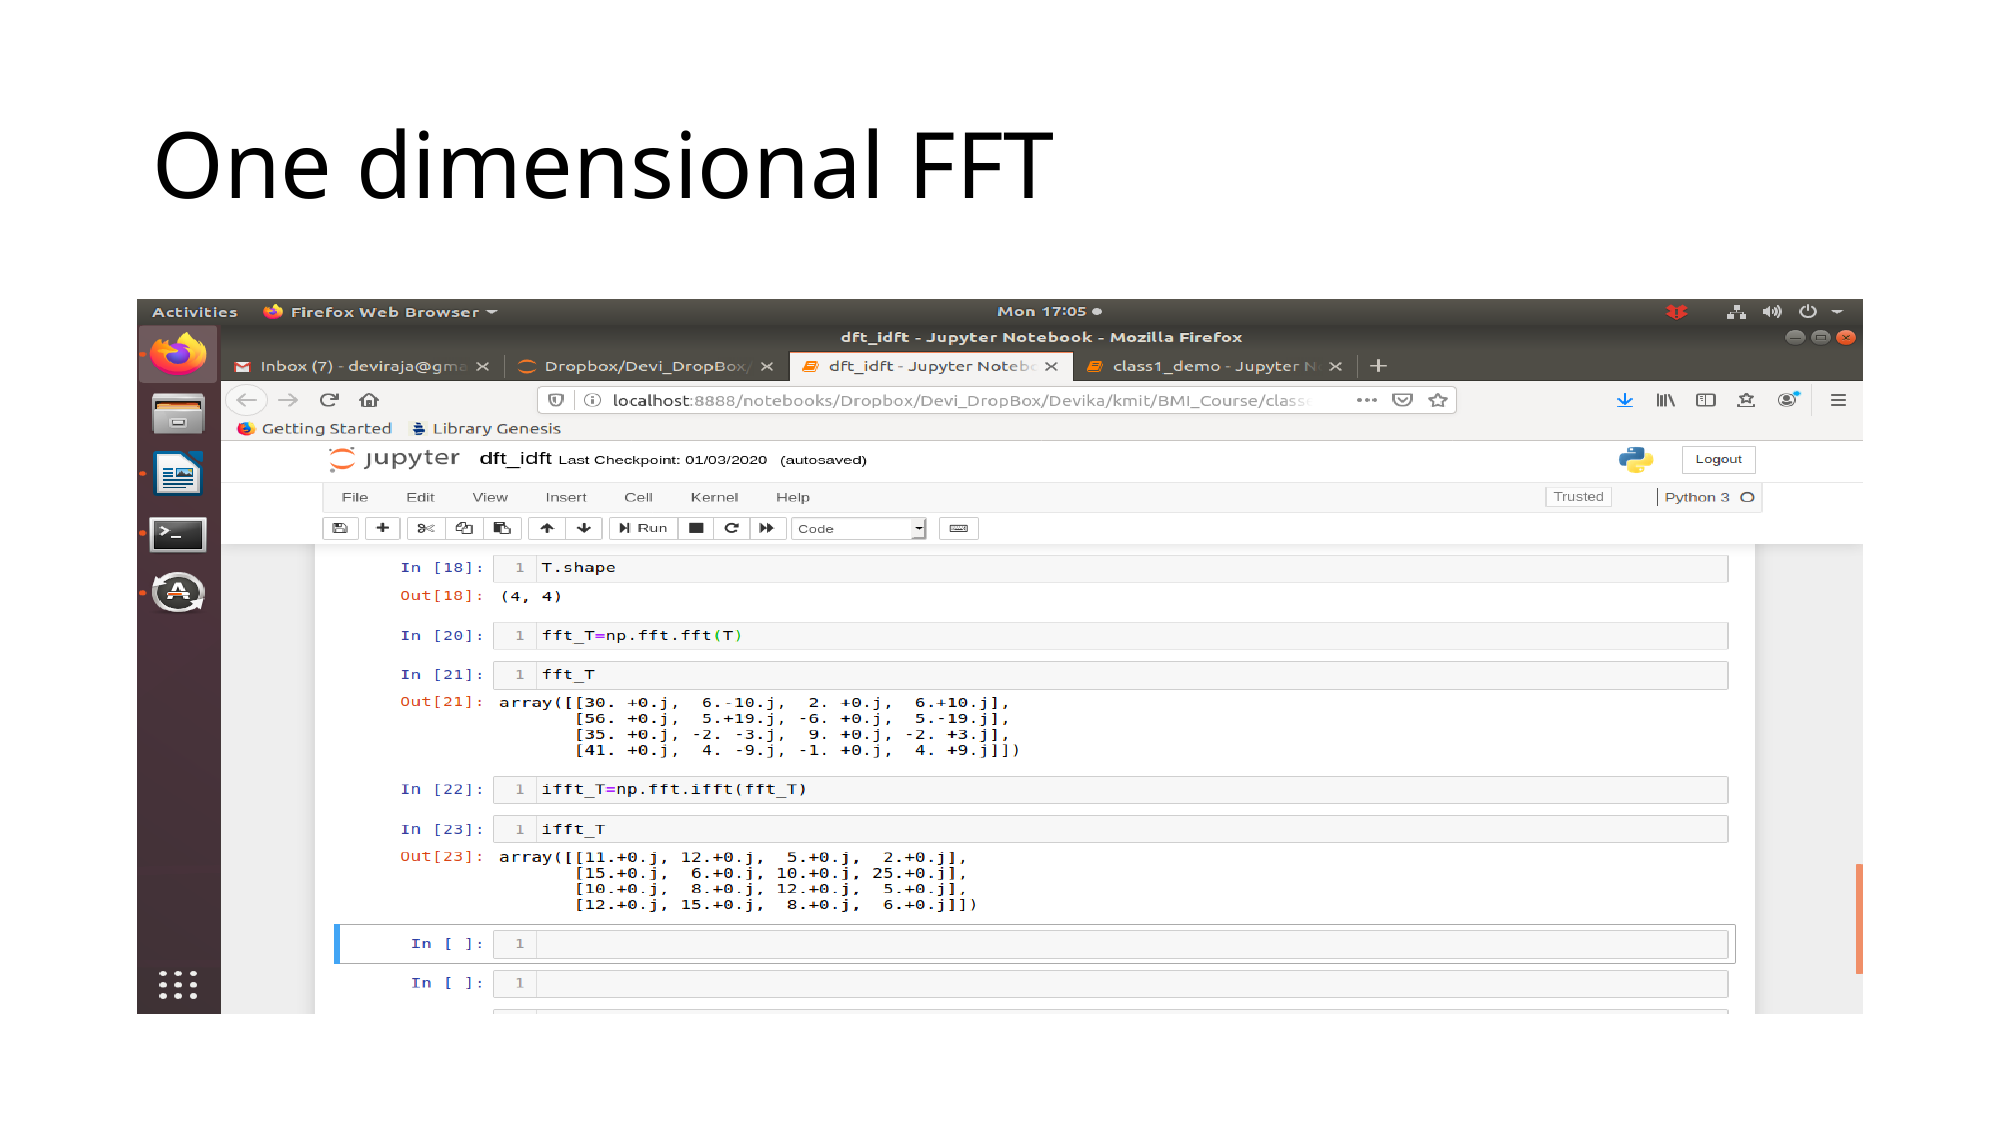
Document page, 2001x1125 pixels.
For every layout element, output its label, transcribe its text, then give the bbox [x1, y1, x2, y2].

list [137, 299, 1863, 1014]
title One dimensional FFT [137, 59, 1863, 278]
